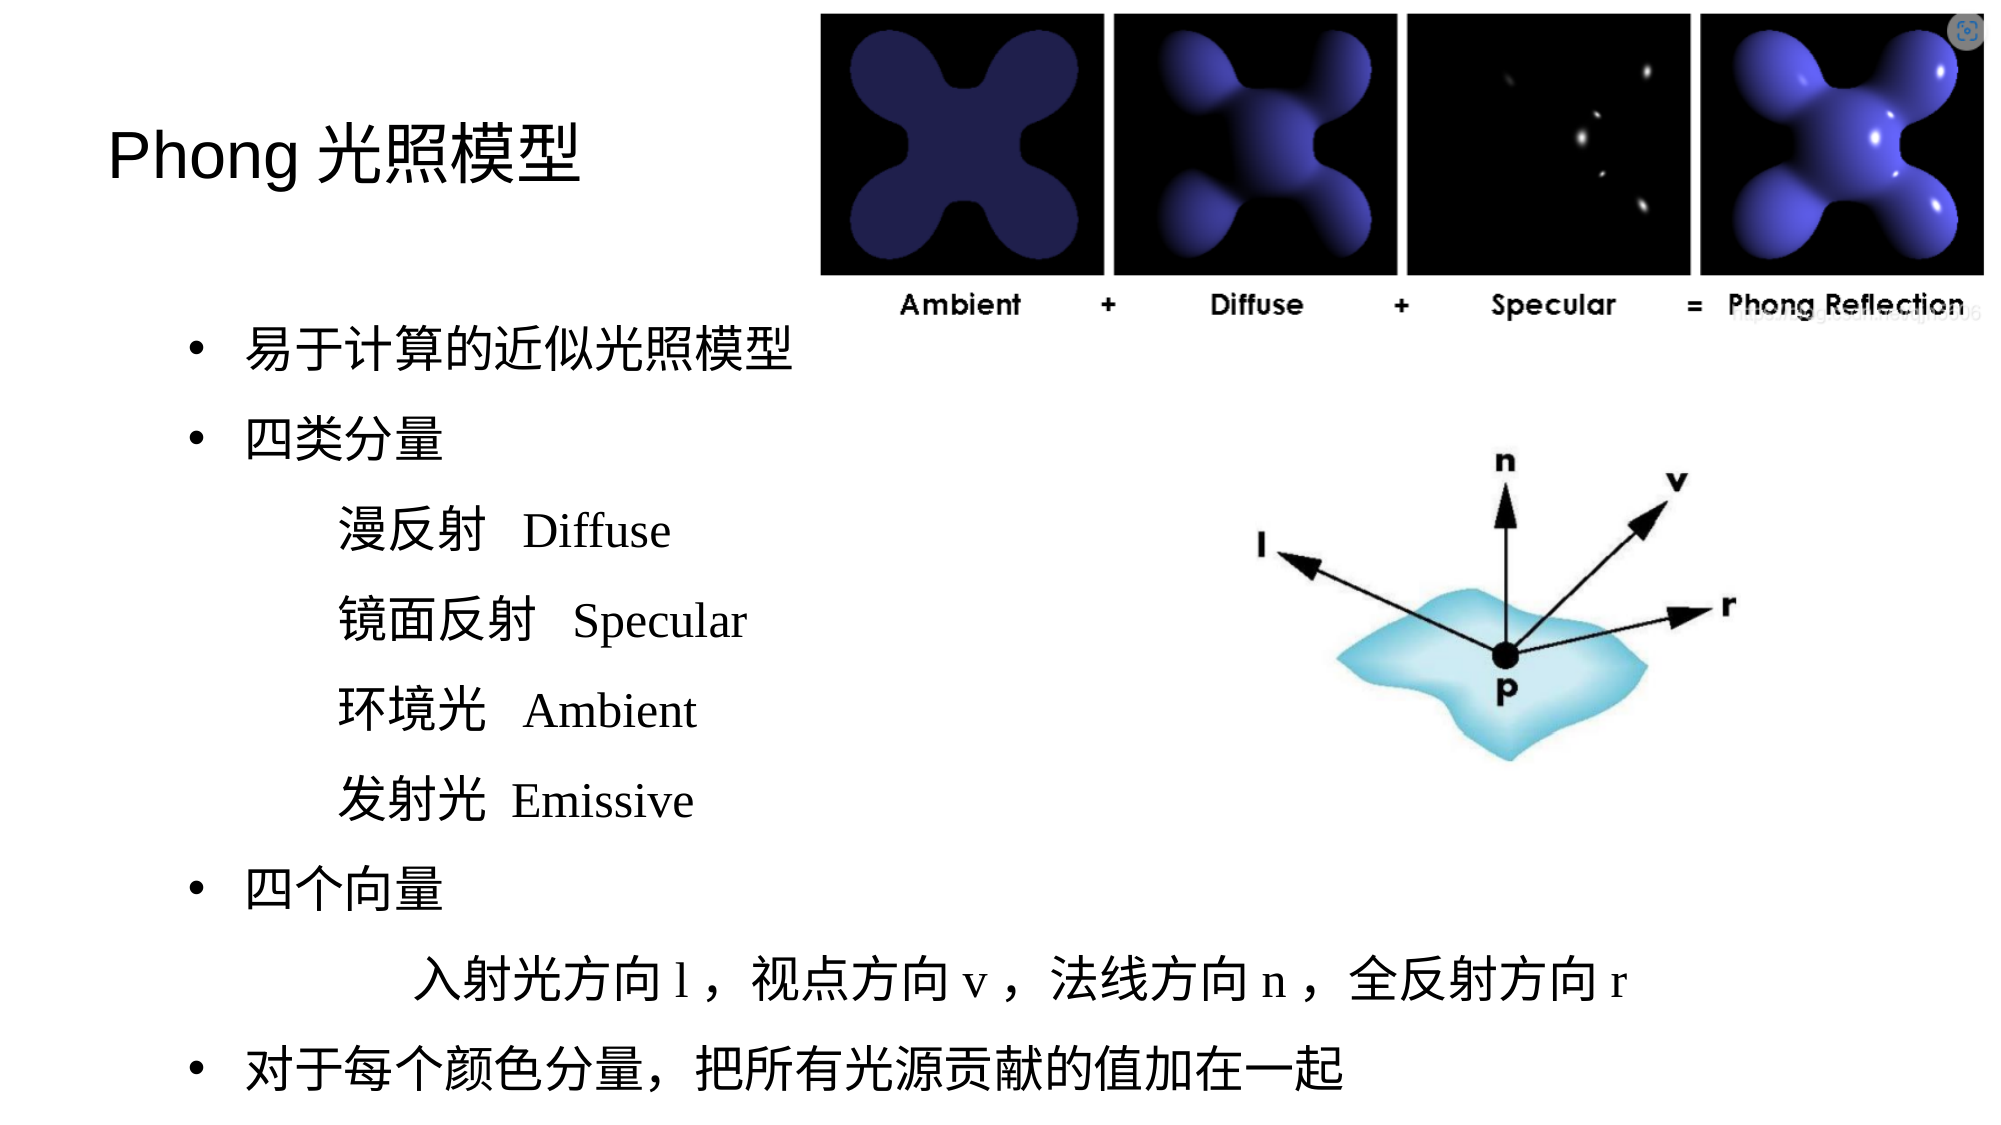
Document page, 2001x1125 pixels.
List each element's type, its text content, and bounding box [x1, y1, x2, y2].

text_box 易于计算的近似光照模型 四类分量 漫反射 Diffuse 镜面反射 Specular 环境光 Ambient 发射光 Emissive 四个向量 入射光方向l，视点方向v，法线方向n，全反射方向r 对于每个颜色分量，把所有光源贡献的值加在一起 [173, 280, 1885, 1105]
picture [1233, 352, 1771, 845]
text_box Phong光照模型 [93, 104, 811, 200]
picture [811, 0, 2000, 326]
